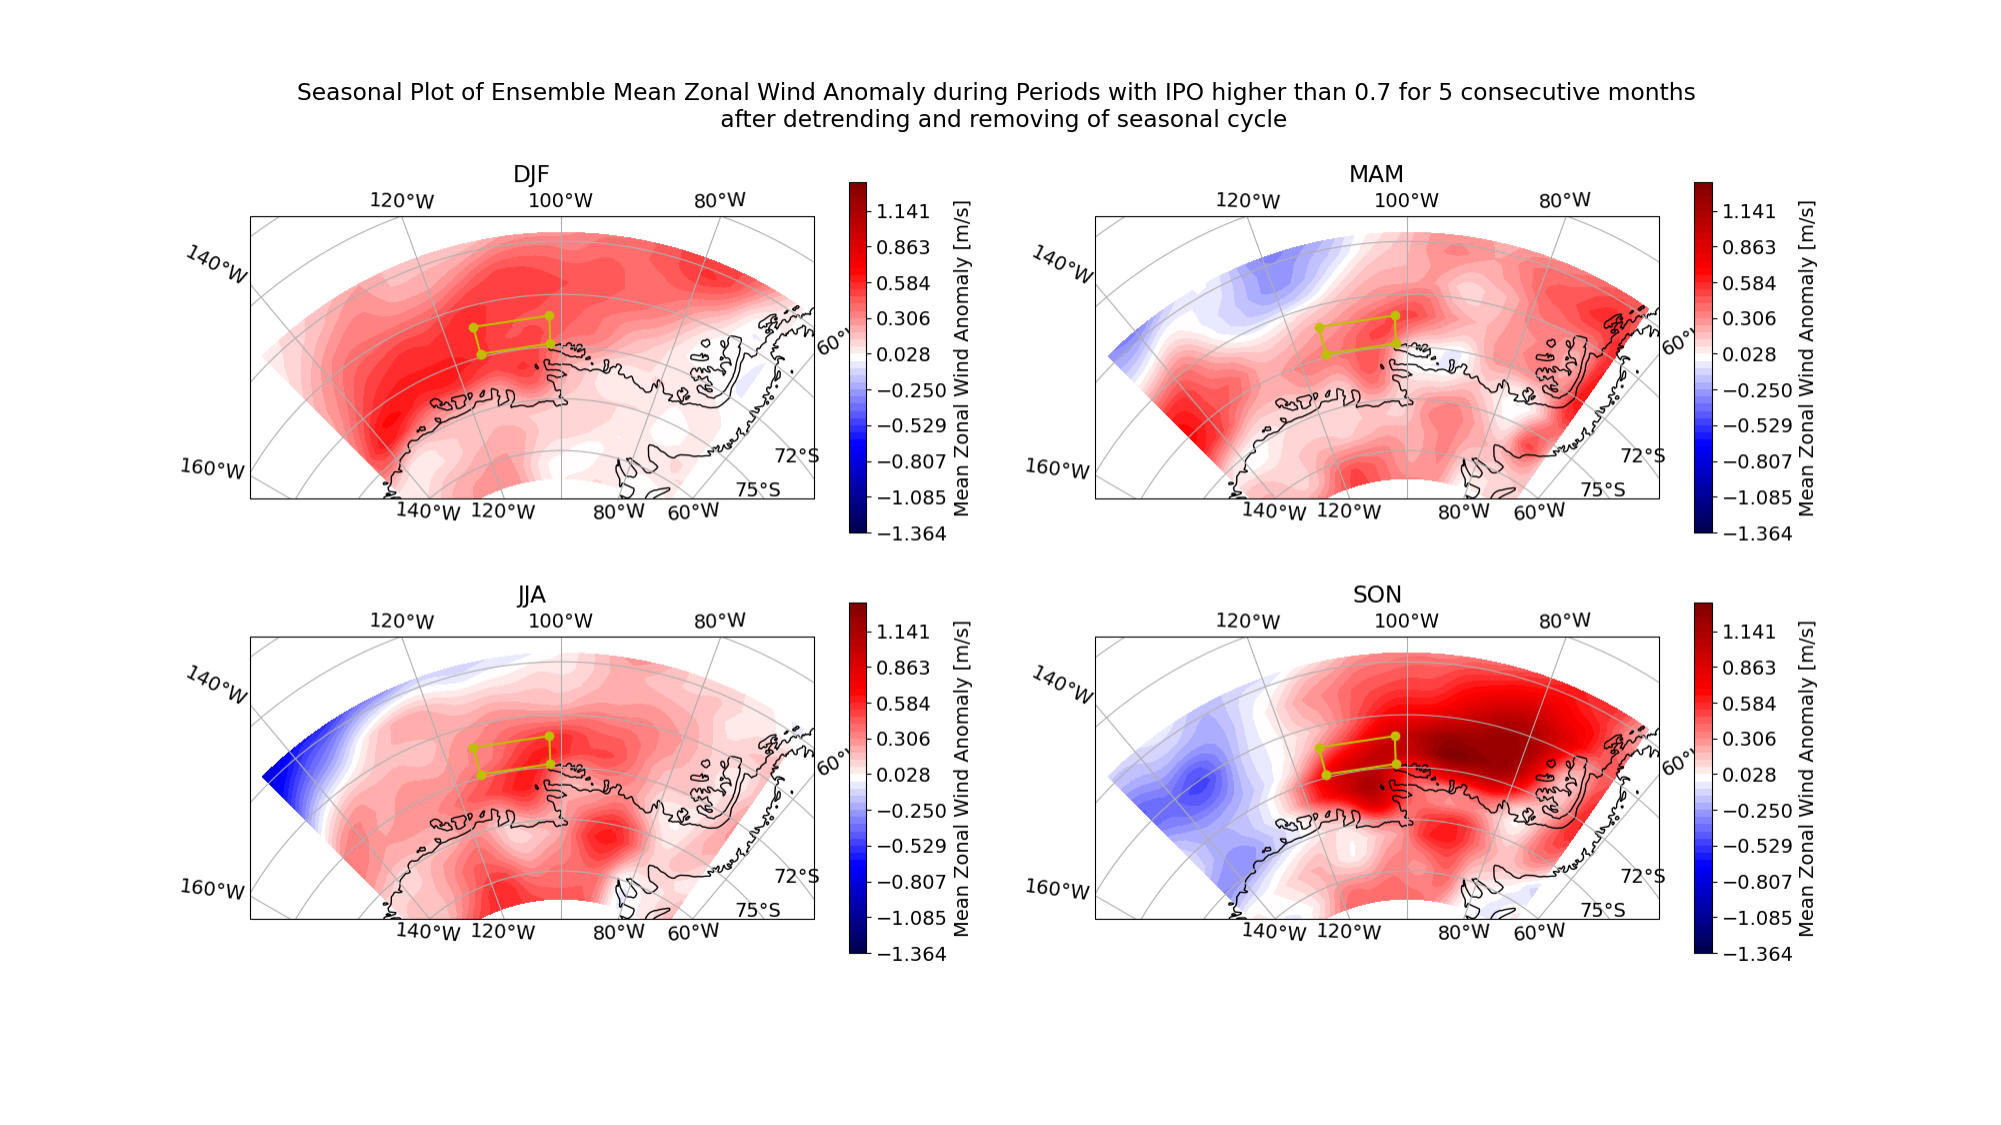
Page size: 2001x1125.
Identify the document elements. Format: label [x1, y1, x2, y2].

picture [0, 62, 2000, 1063]
